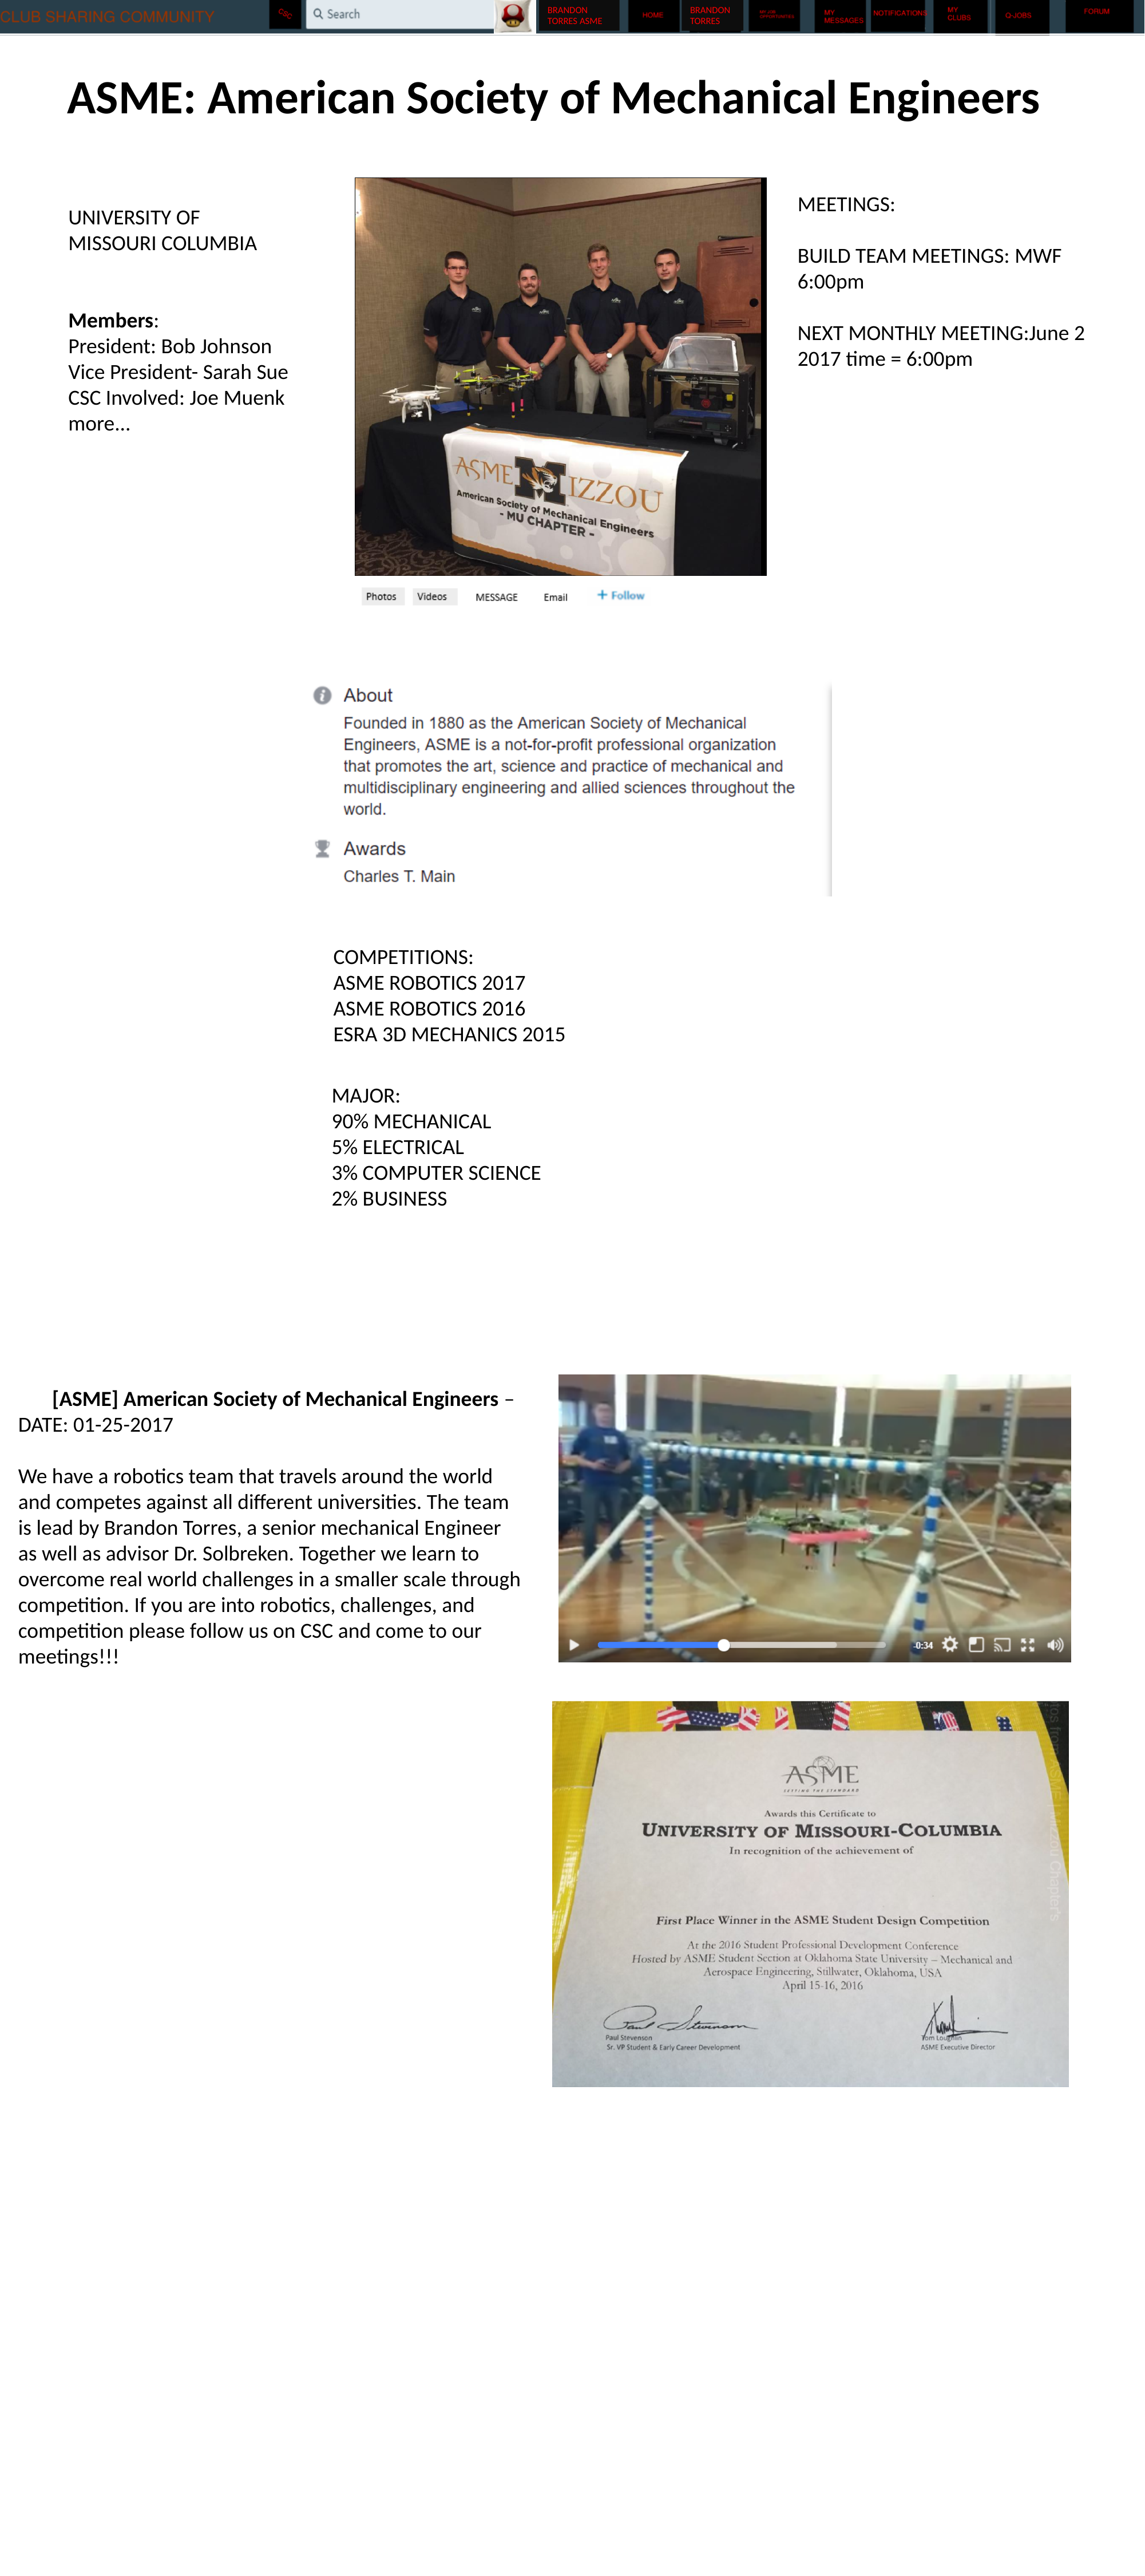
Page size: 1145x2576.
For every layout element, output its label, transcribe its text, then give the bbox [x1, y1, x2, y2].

picture [0, 0, 1144, 37]
picture [290, 673, 832, 896]
text_box MEETINGS: BUILD TEAM MEETINGS: MWF 6:00pm NEXT MONTHLY MEETING:June 2 2017 time = 6:00pm [789, 185, 1102, 375]
text_box UNIVERSITY OF MISSOURI COLUMBIA [60, 199, 267, 259]
text_box ASME: American Society of Mechanical Engineers [37, 62, 1071, 128]
picture [355, 587, 660, 610]
text_box COMPETITIONS: ASME ROBOTICS 2017 ASME ROBOTICS 2016 ESRA 3D MECHANICS 2015 [324, 938, 897, 1050]
picture [355, 177, 767, 576]
text_box MAJOR: 90% MECHANICAL 5% ELECTRICAL 3% COMPUTER SCIENCE 2% BUSINESS [323, 1077, 896, 1214]
text_box Members: President: Bob Johnson Vice President- Sarah Sue CSC Involved: Joe Muenk more... [60, 302, 355, 440]
picture [553, 1374, 1071, 2152]
text_box [ASME] American Society of Mechanical Engineers – DATE: 01-25-2017 We have a robotics team that travels around the world and competes against all different universities. The team is lead by Brandon Torres, a senior mechanical Engineer as well as advisor Dr. Solbreken. Together we learn to overcome real world challenges in a smaller scale through competition. If you are into robotics, challenges, and competition please follow us on CSC and come to our meetings!!! [10, 1381, 532, 1982]
